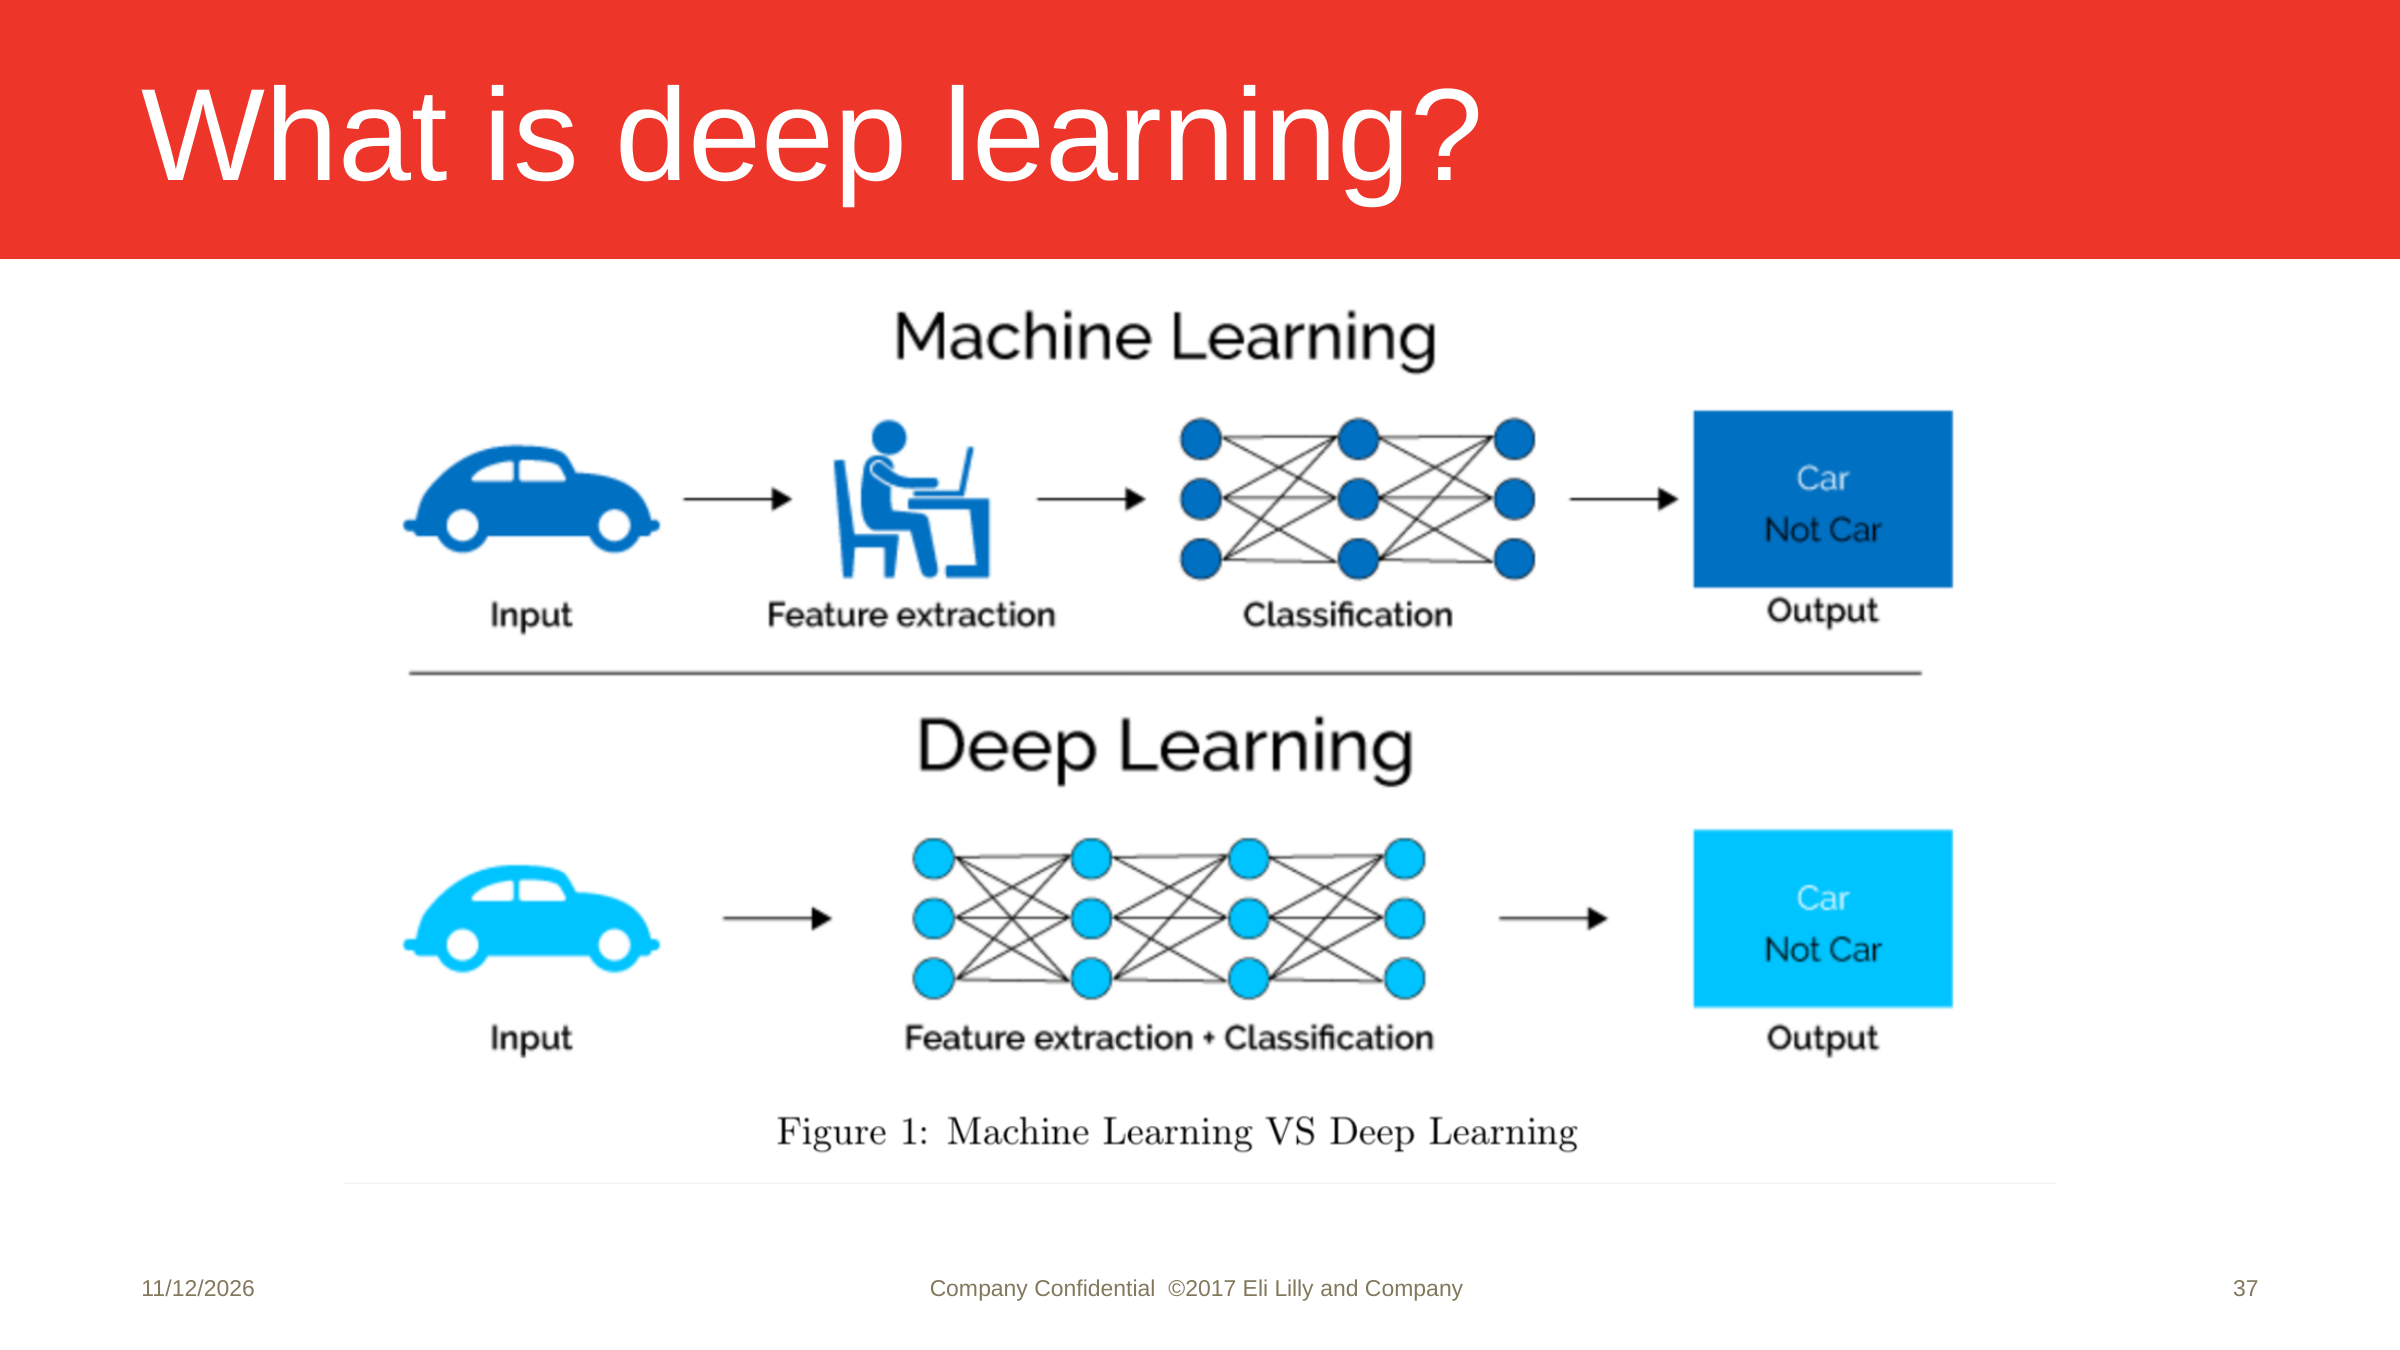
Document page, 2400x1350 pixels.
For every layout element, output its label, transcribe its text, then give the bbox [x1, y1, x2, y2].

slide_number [120, 1251, 680, 1324]
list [343, 291, 2057, 1184]
picture [0, 0, 2400, 1350]
title What is deep learning? [120, 15, 2280, 241]
slide_number 37 [1719, 1251, 2280, 1324]
footer Company Confidential ©2017 Eli Lilly and Company [819, 1251, 1580, 1324]
